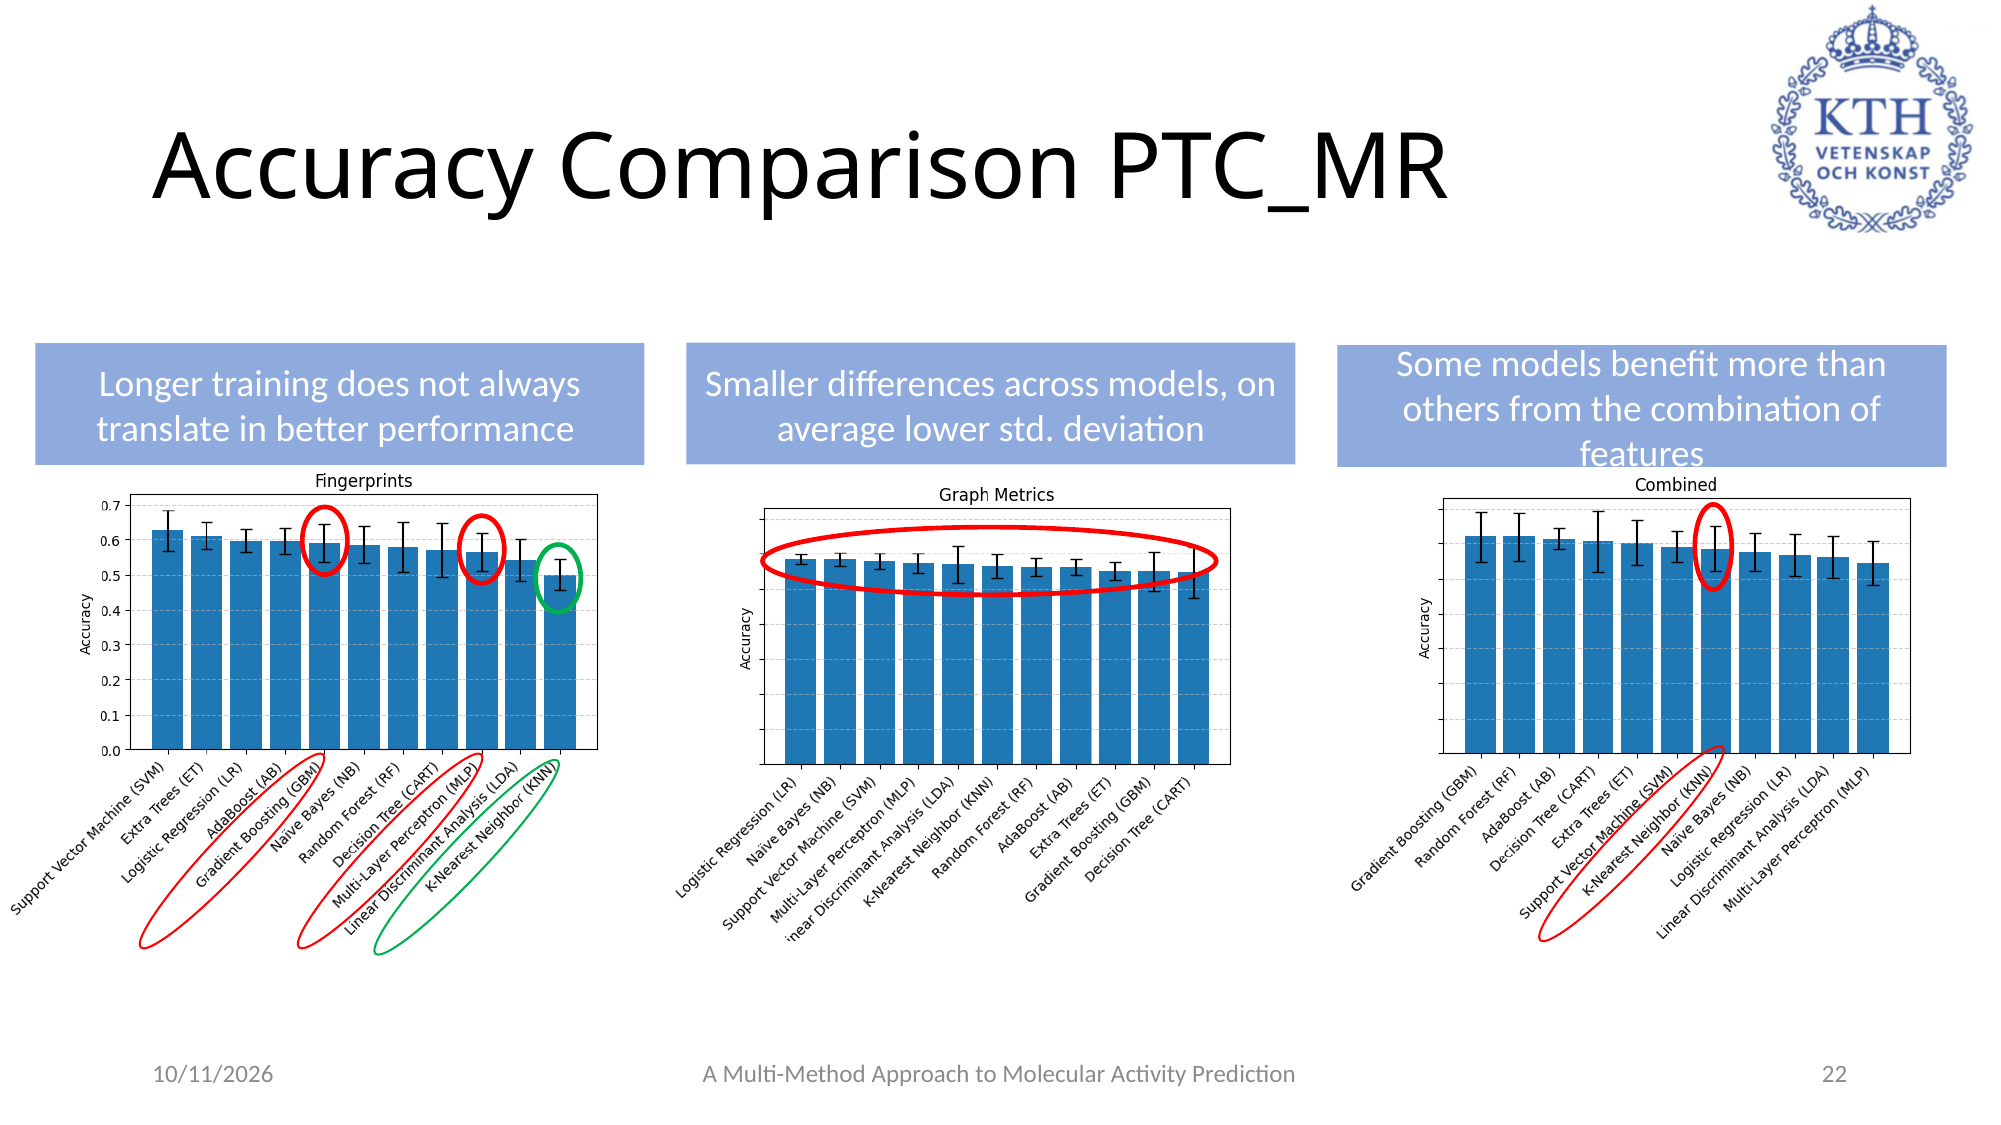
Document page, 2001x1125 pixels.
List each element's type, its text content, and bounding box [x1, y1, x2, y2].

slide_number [137, 1042, 588, 1103]
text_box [654, 450, 1246, 941]
text_box Some models benefit more than others from the combination of features [1336, 344, 1948, 468]
text_box [296, 941, 321, 950]
picture [1734, 0, 2000, 255]
text_box [373, 941, 406, 956]
title Accuracy Comparison PTC_MR [137, 59, 1863, 278]
text_box [138, 941, 163, 950]
footer A Multi-Method Approach to Molecular Activity Prediction [662, 1042, 1338, 1103]
text_box Smaller differences across models, on average lower std. deviation [685, 342, 1297, 465]
slide_number 22 [1412, 1042, 1863, 1103]
text_box Longer training does not always translate in better performance [34, 342, 645, 466]
picture [0, 450, 619, 941]
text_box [1333, 450, 1924, 977]
